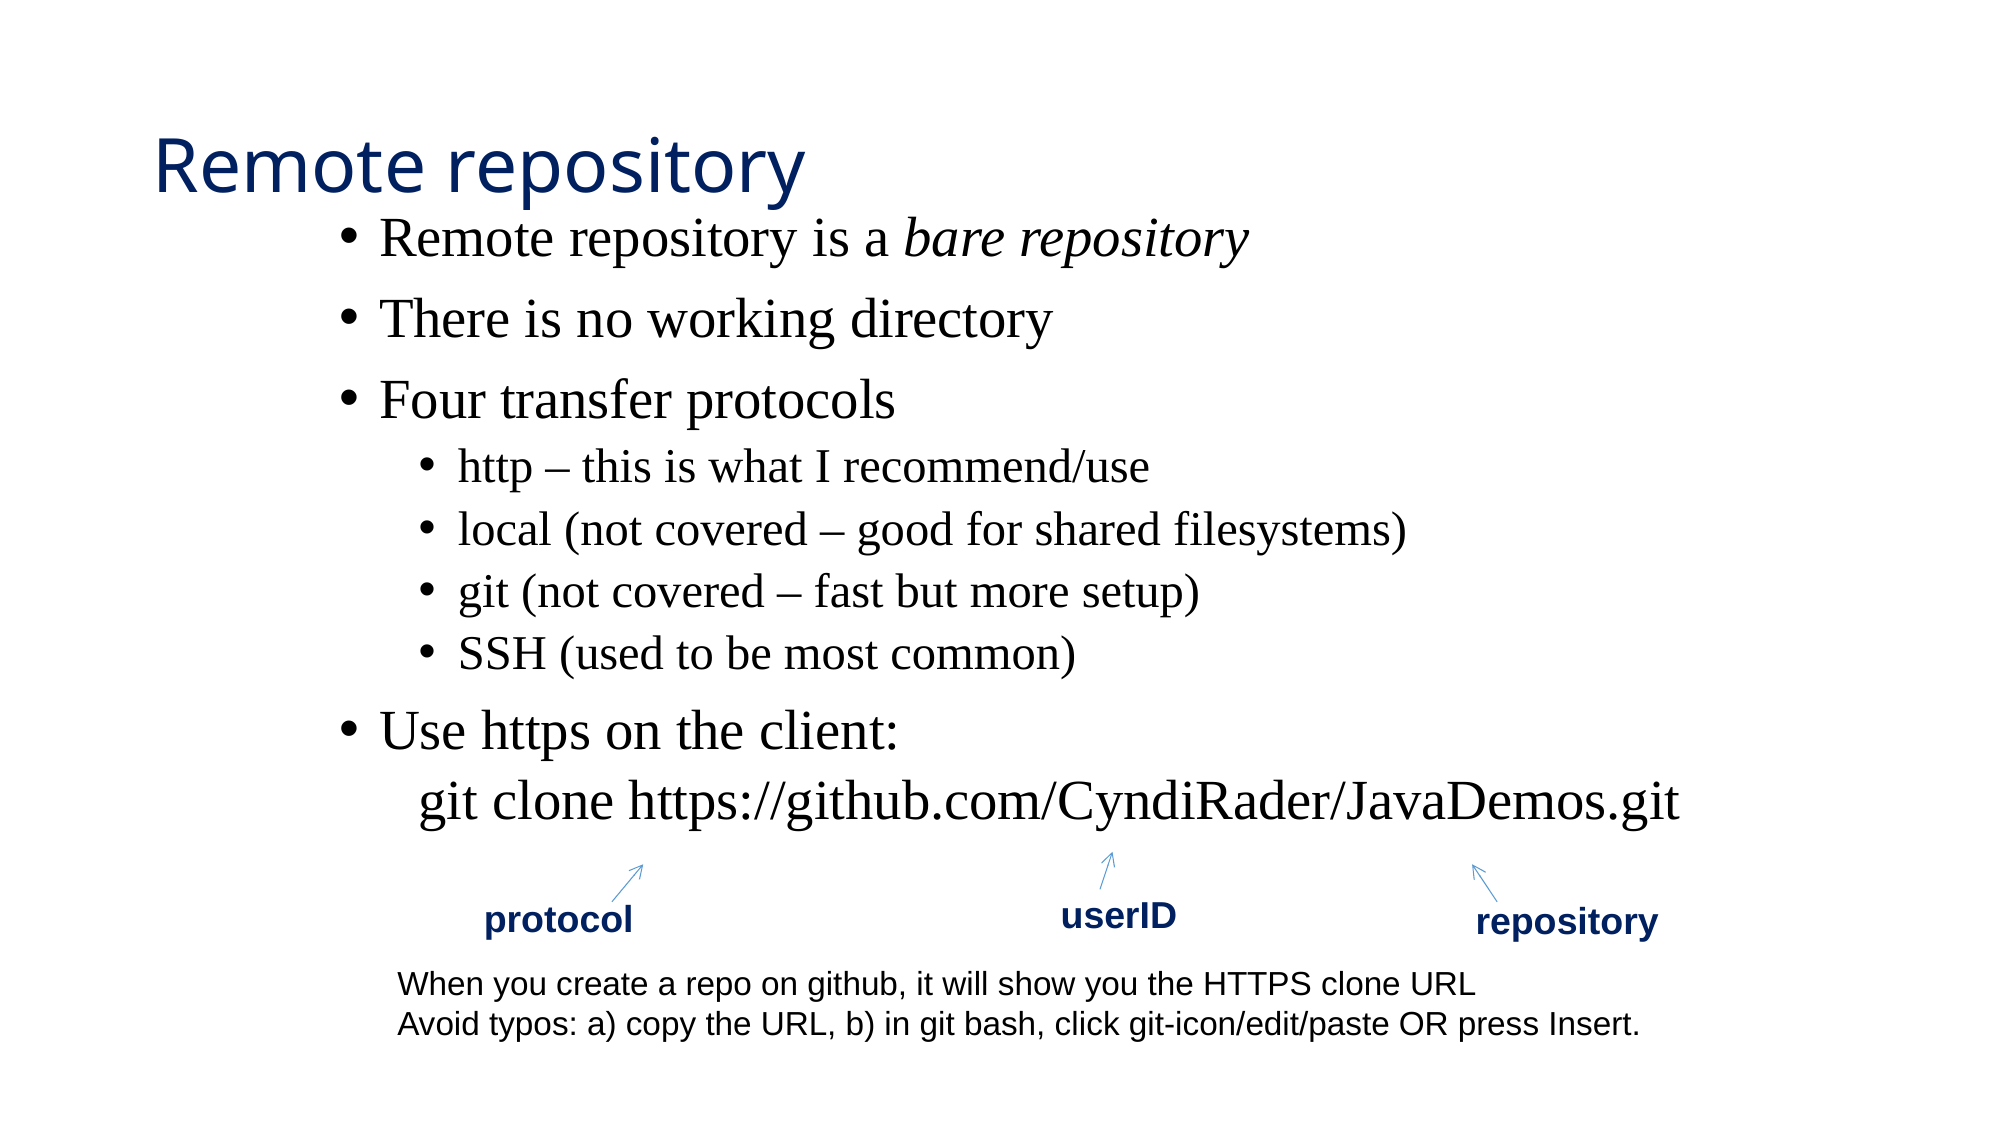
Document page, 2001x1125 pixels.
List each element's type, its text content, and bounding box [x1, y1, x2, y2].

text_box When you create a repo on github, it will show you the HTTPS clone URL Avoid typos: a) copy the URL, b) in git bash, click git-icon/edit/paste OR press Insert. [382, 954, 1708, 1050]
text_box repository [1460, 889, 1674, 949]
text_box userID [1045, 884, 1193, 944]
title Remote repository [137, 59, 1863, 278]
text_box protocol [469, 887, 650, 948]
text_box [611, 864, 644, 902]
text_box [1472, 864, 1498, 902]
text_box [1099, 851, 1113, 890]
list Remote repository is a bare repository There is no working directory Four transfer protocols http – this is what I recommend/use local (not covered – good for shared filesystems) git (not covered – fast but more setup) SSH (used to be most common) Use https on the client: git clone https://github.com/CyndiRader/JavaDemos.git [324, 200, 1725, 852]
